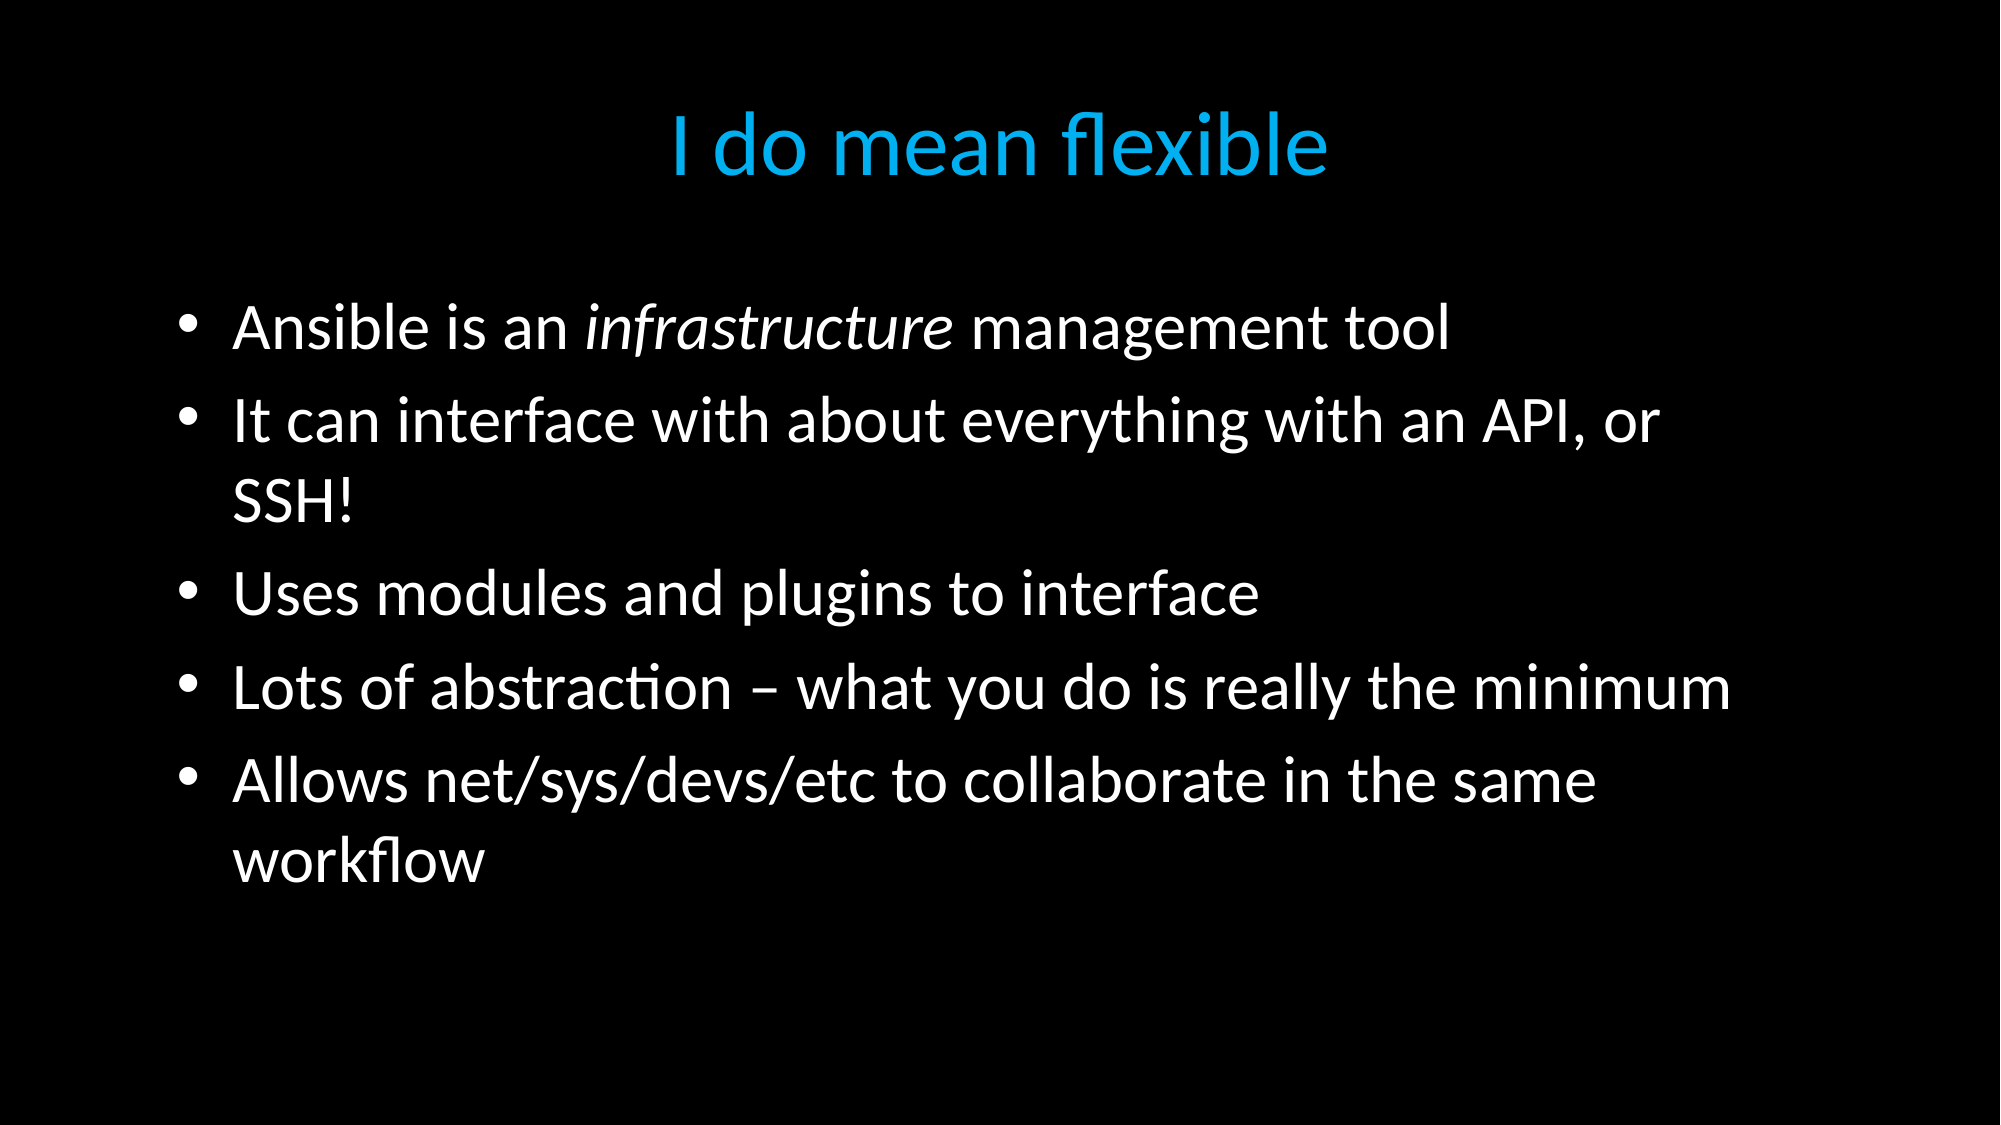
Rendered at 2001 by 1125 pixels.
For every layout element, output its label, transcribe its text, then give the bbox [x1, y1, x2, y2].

list Ansible is an infrastructure management tool It can interface with about everything with an API, or SSH! Uses modules and plugins to interface Lots of abstraction – what you do is really the minimum Allows net/sys/devs/etc to collaborate in the same workflow [161, 275, 1808, 1018]
title I do mean flexible [99, 45, 1900, 233]
